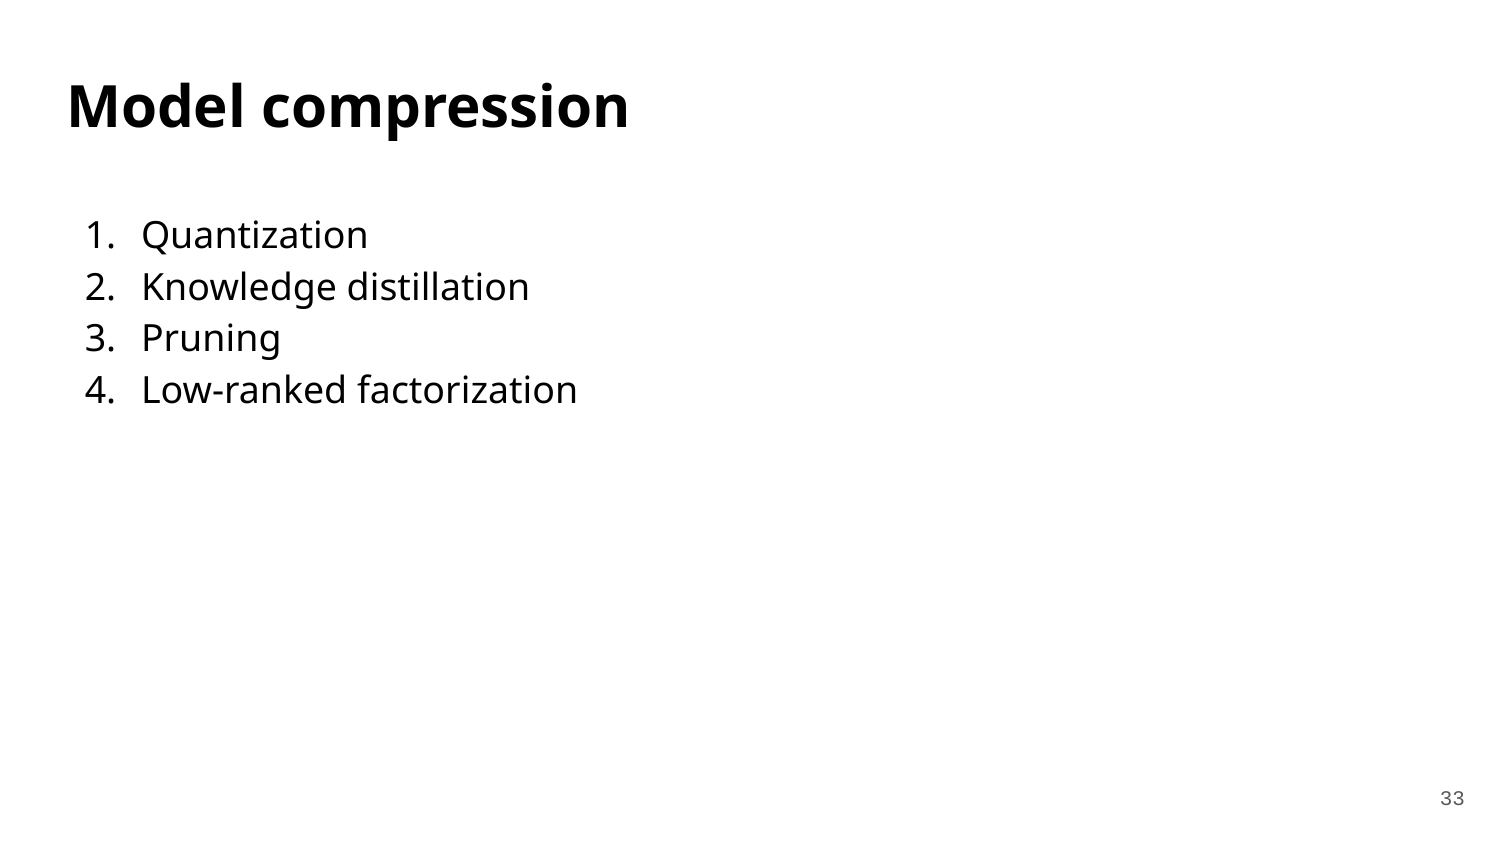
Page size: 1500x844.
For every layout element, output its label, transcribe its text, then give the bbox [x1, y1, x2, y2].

list Quantization Knowledge distillation Pruning Low-ranked factorization [51, 189, 1449, 750]
title Model compression [51, 54, 1449, 134]
slide_number 33 [1389, 764, 1480, 830]
